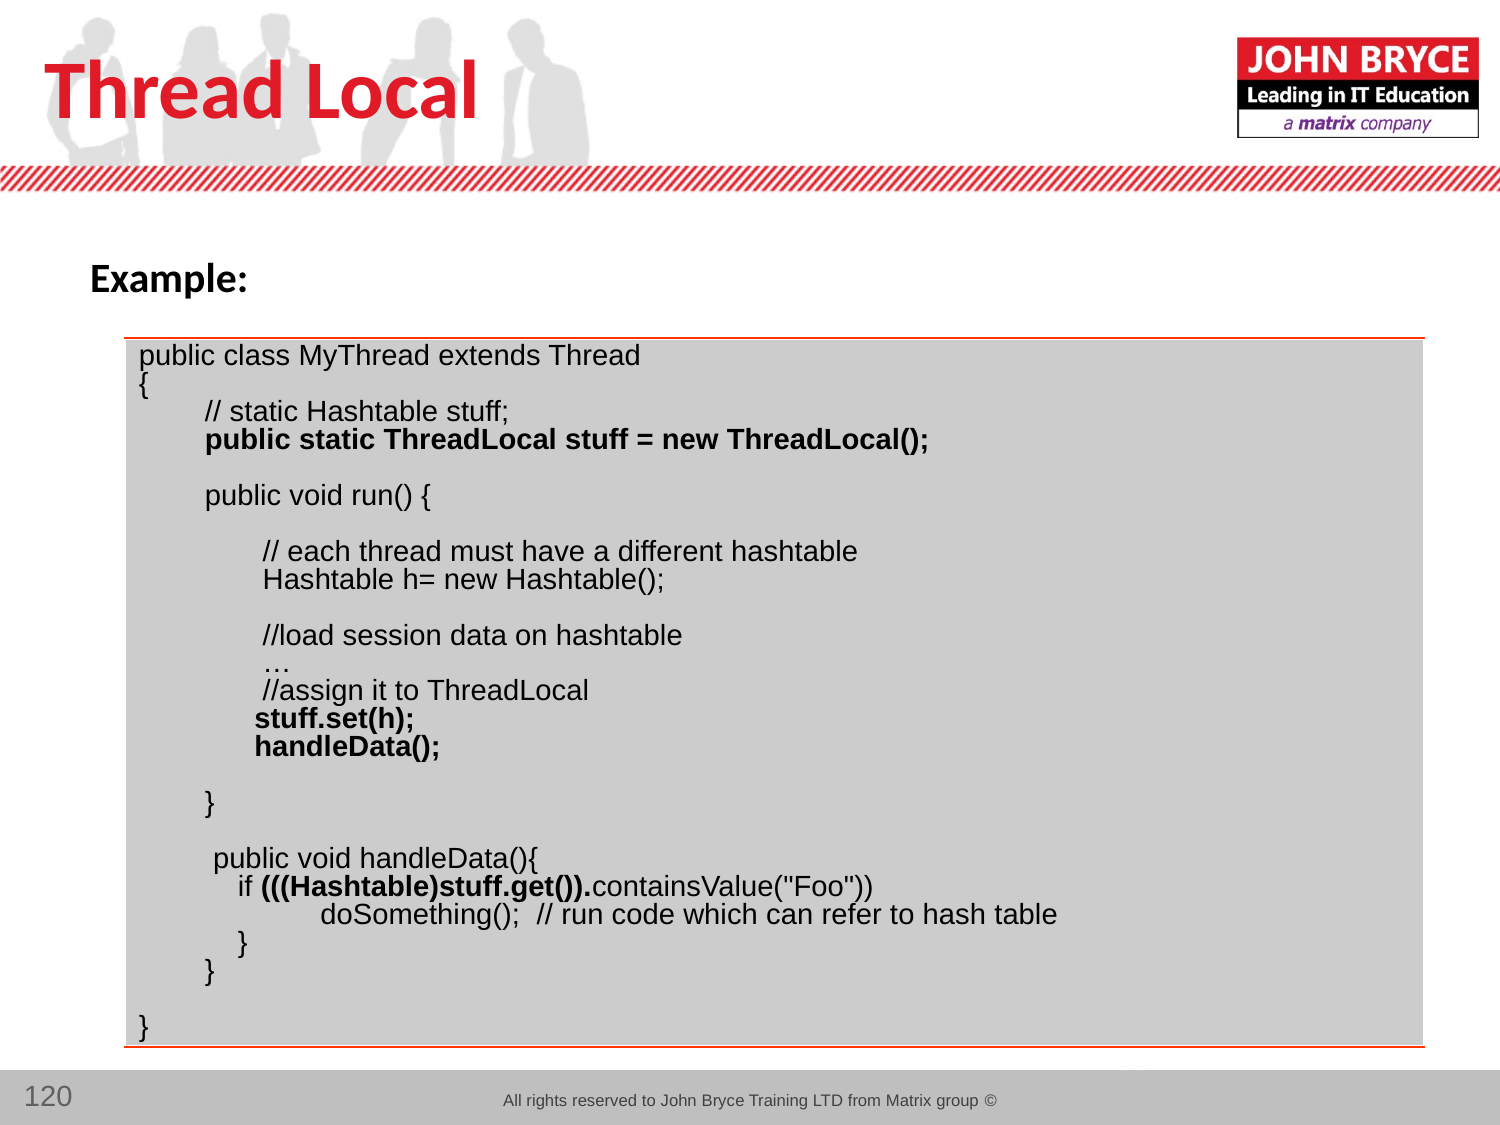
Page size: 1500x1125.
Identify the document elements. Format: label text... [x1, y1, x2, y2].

title Thread Local [29, 21, 1235, 150]
text_box public class MyThread extends Thread { // static Hashtable stuff; public static ThreadLocal stuff = new ThreadLocal(); public void run() { // each thread must have a different hashtable Hashtable h= new Hashtable(); //load session data on hashtable … //assign it to ThreadLocal stuff.set(h); handleData(); } public void handleData(){ if (((Hashtable)stuff.get()).containsValue("Foo")) doSomething(); // run code which can refer to hash table } } } [123, 345, 1425, 1046]
list Example: [75, 243, 1425, 1047]
picture [0, 0, 1500, 1070]
